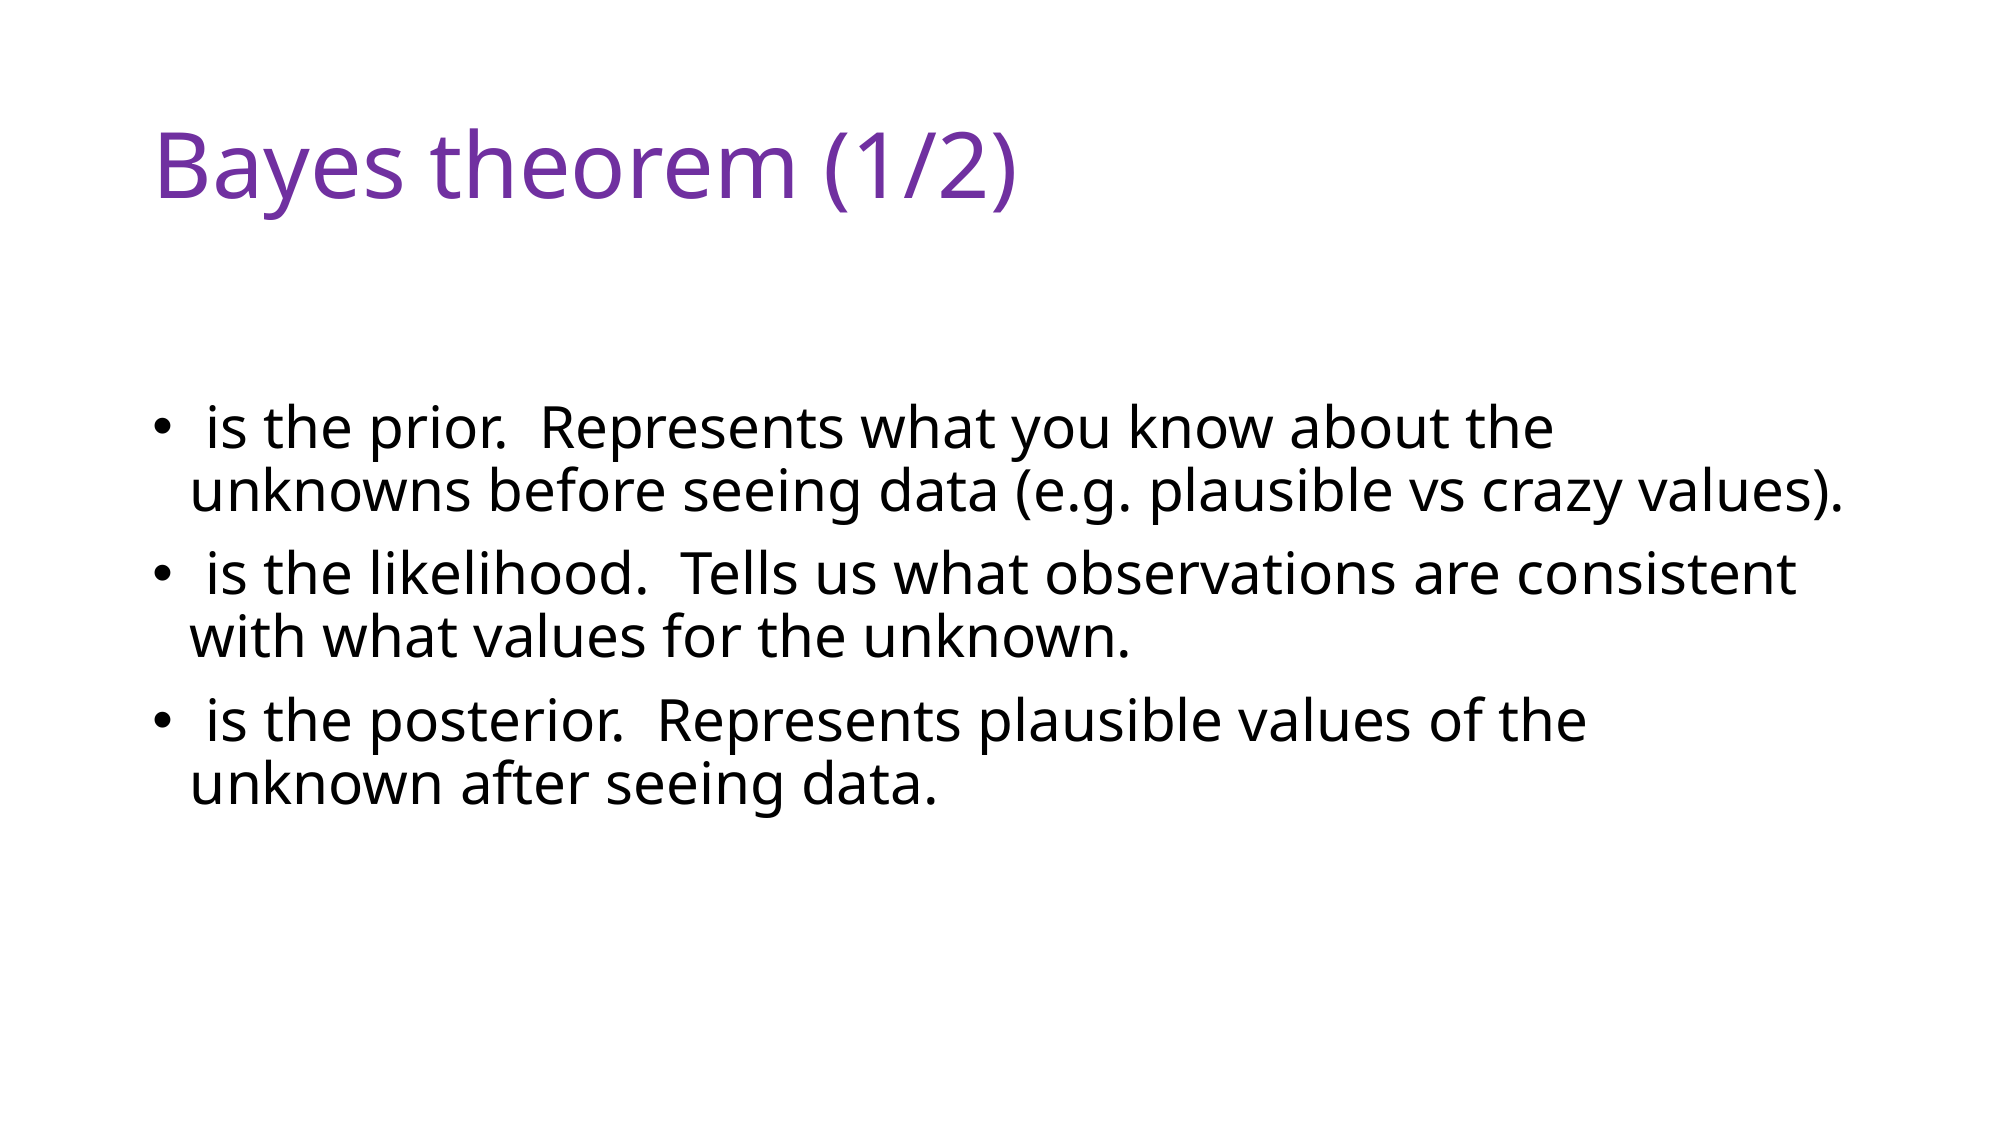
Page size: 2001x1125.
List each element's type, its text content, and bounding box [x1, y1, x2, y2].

title Bayes theorem (1/2) [137, 59, 1863, 278]
